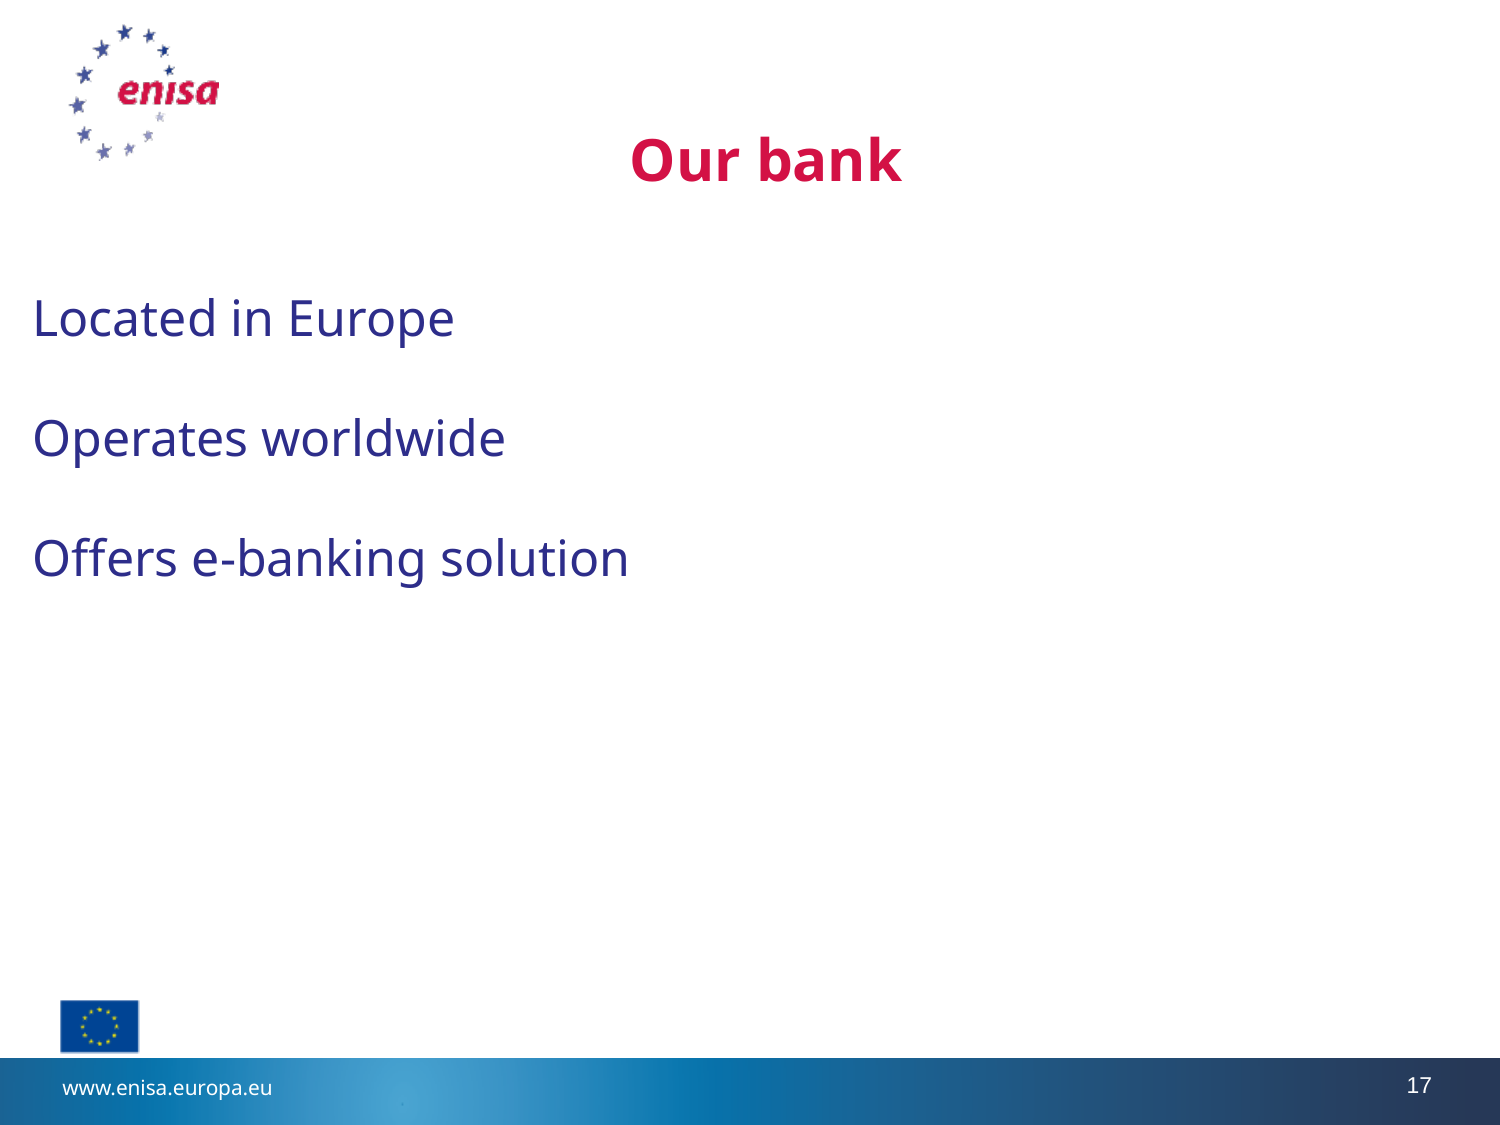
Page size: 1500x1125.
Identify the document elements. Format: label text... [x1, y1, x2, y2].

title Our bank [123, 101, 1424, 215]
picture [134, 1058, 140, 1125]
picture [708, 1058, 713, 1125]
picture [0, 1058, 132, 1125]
picture [59, 999, 140, 1054]
picture [68, 23, 219, 161]
text_box Located in Europe Operates worldwide Offers e-banking solution [17, 278, 680, 654]
picture [180, 1058, 667, 1125]
picture [724, 1058, 1500, 1125]
picture [142, 1058, 147, 1125]
picture [715, 1058, 721, 1125]
